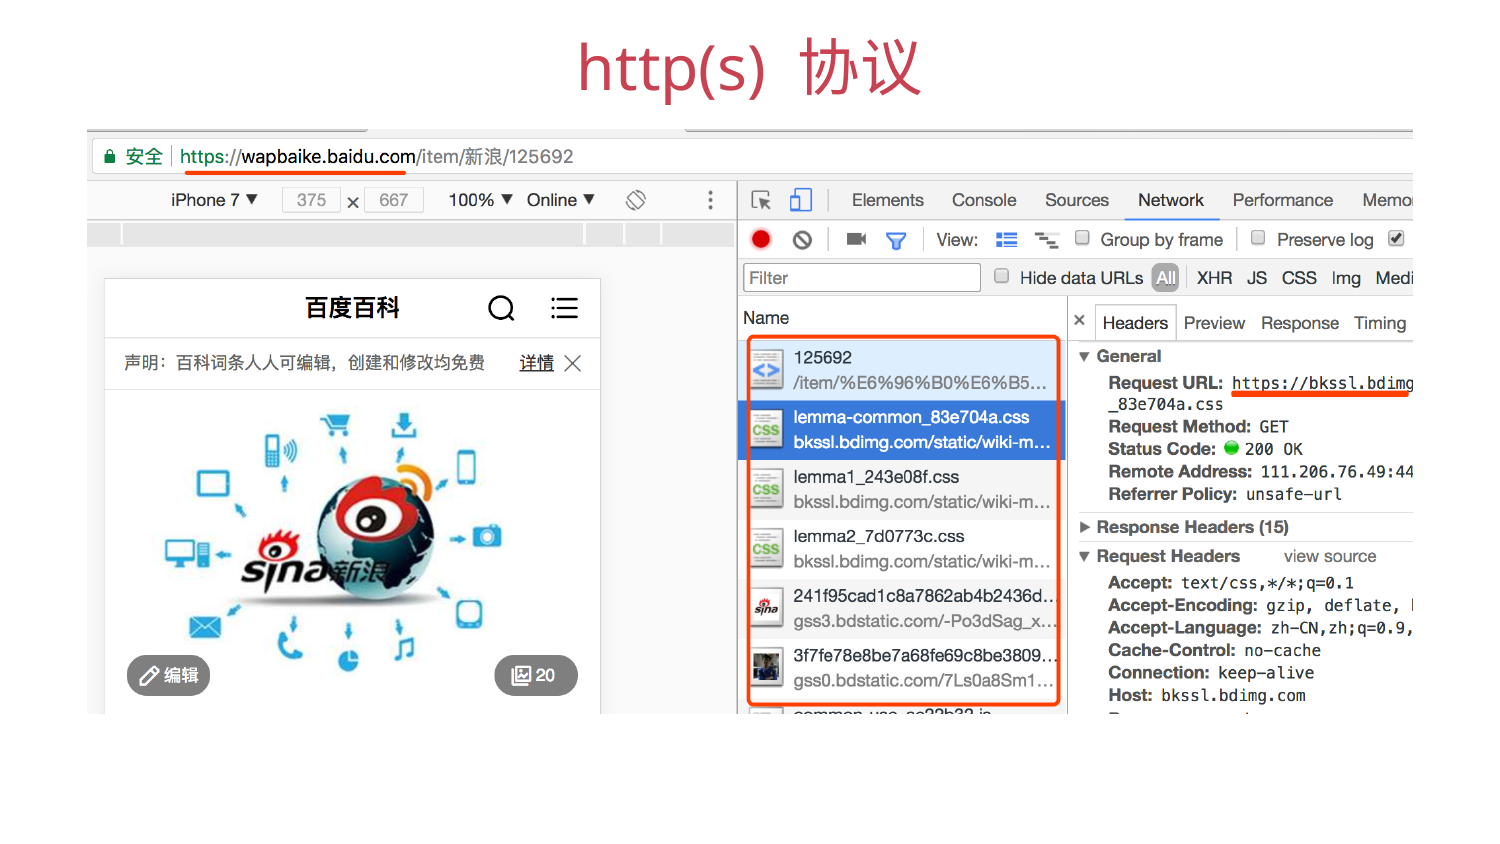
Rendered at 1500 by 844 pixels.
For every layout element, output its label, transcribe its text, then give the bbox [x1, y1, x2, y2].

text_box http(s) 协议 [576, 28, 923, 104]
picture [87, 129, 1413, 715]
